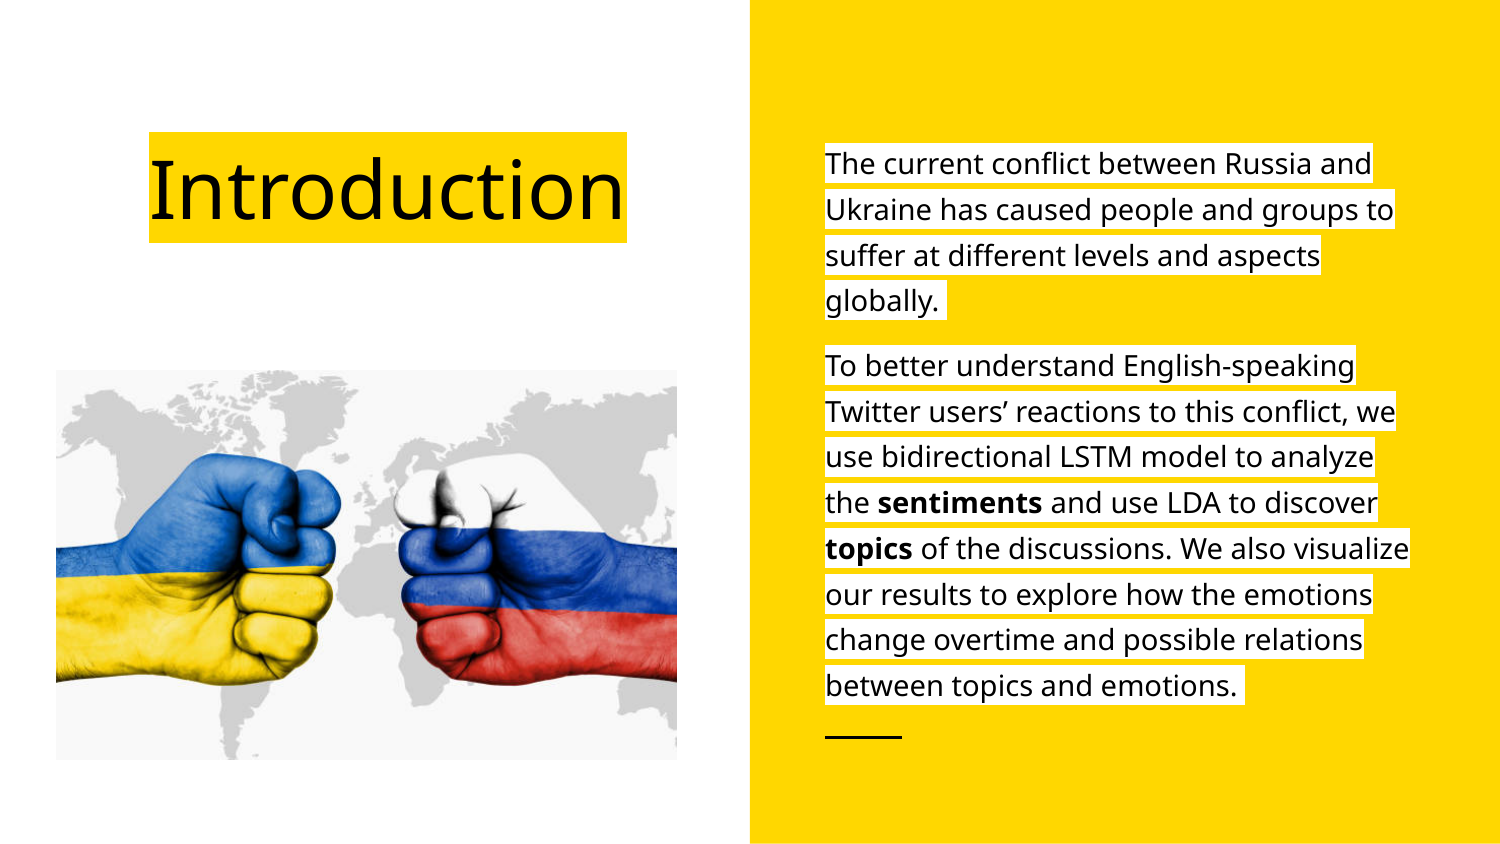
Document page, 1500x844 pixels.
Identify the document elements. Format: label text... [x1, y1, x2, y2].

title Introduction [56, 117, 721, 259]
picture [56, 370, 677, 761]
list The current conflict between Russia and Ukraine has caused people and groups to suffer at different levels and aspects globally. To better understand English-speaking Twitter users’ reactions to this conflict, we use bidirectional LSTM model to analyze the sentiments and use LDA to discover topics of the discussions. We also visualize our results to explore how the emotions change overtime and possible relations between topics and emotions. [810, 117, 1440, 725]
